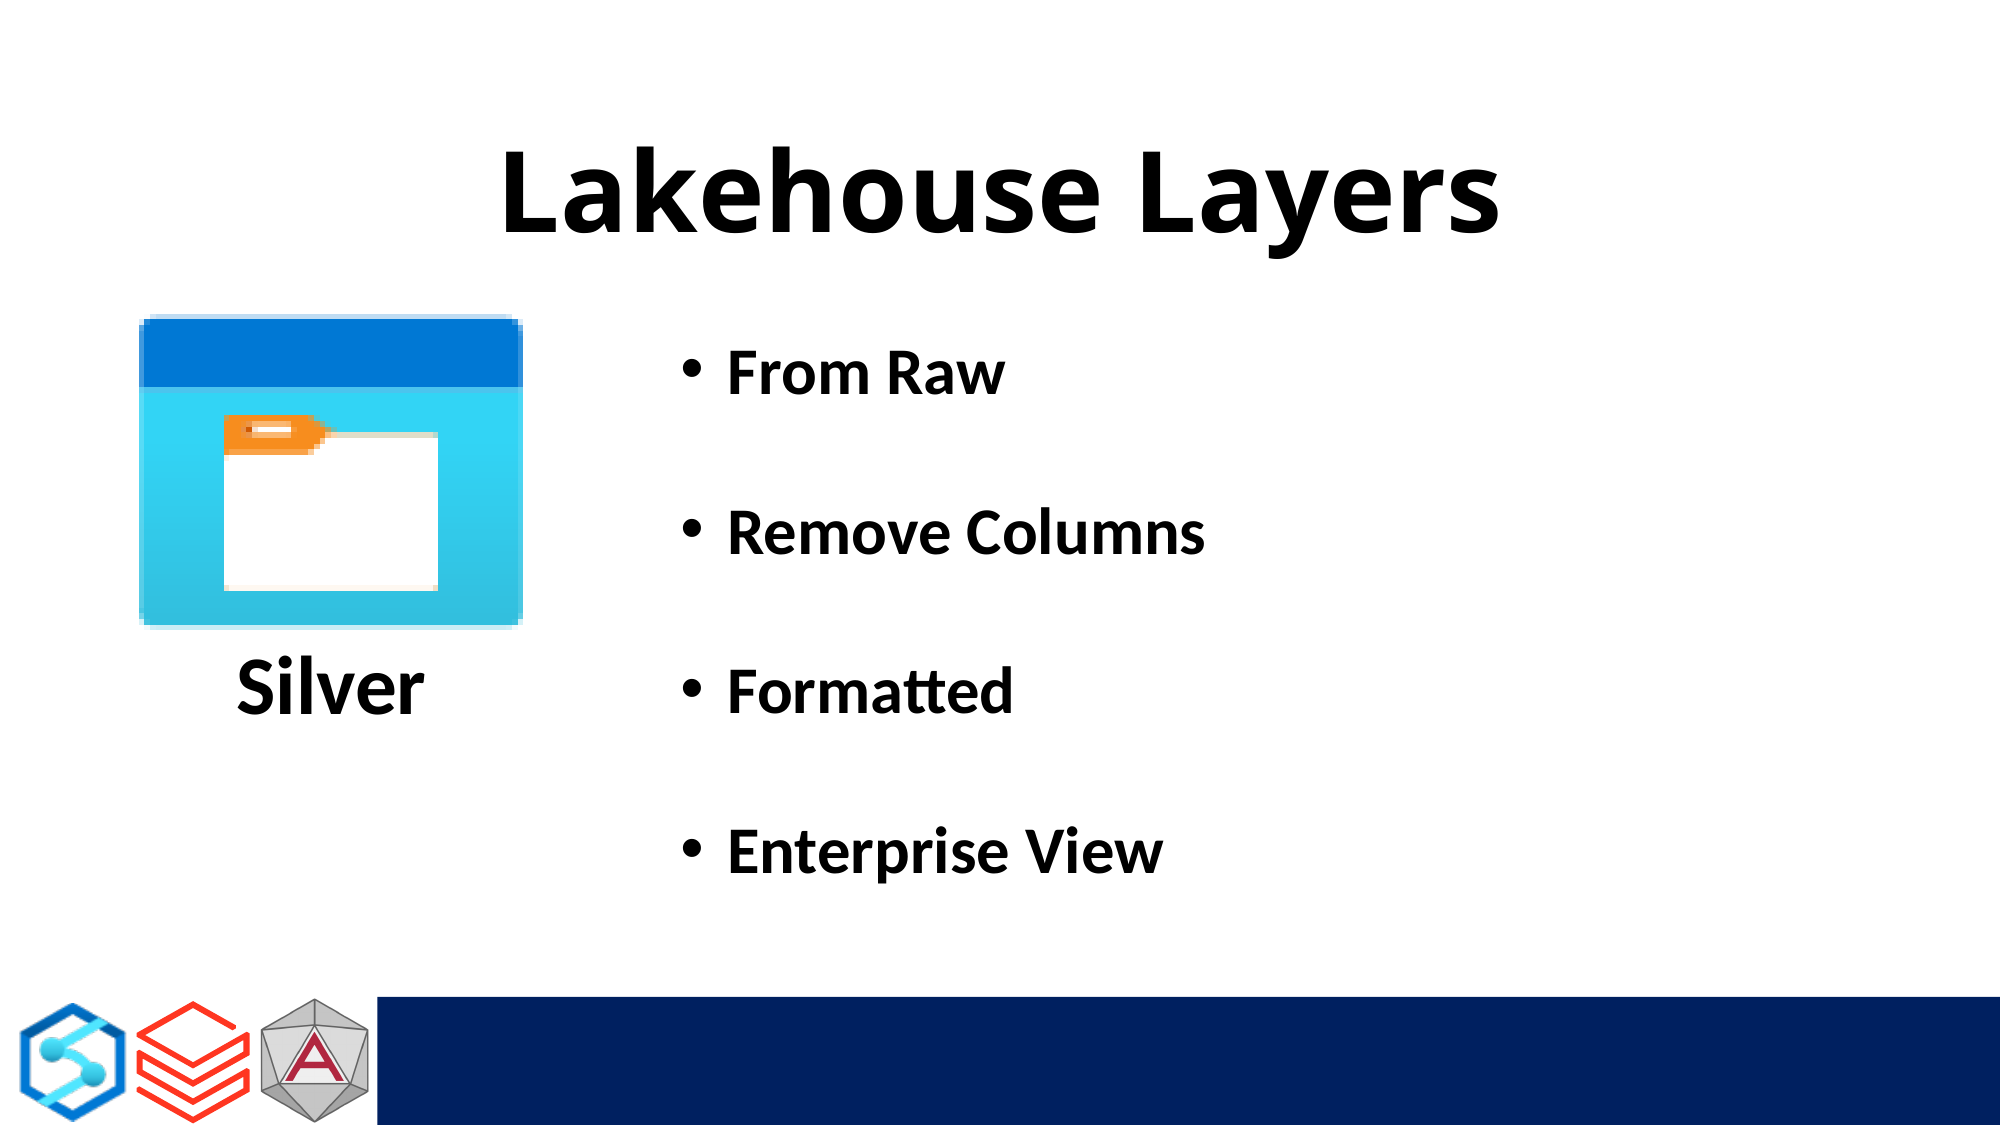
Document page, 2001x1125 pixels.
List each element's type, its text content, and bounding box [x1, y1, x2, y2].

picture [251, 997, 377, 1124]
picture [13, 1003, 133, 1122]
title Lakehouse Layers [137, 112, 1863, 263]
text_box From Raw Remove Columns Formatted Enterprise View [665, 320, 1688, 895]
text_box Silver [110, 624, 553, 739]
picture [128, 269, 535, 676]
